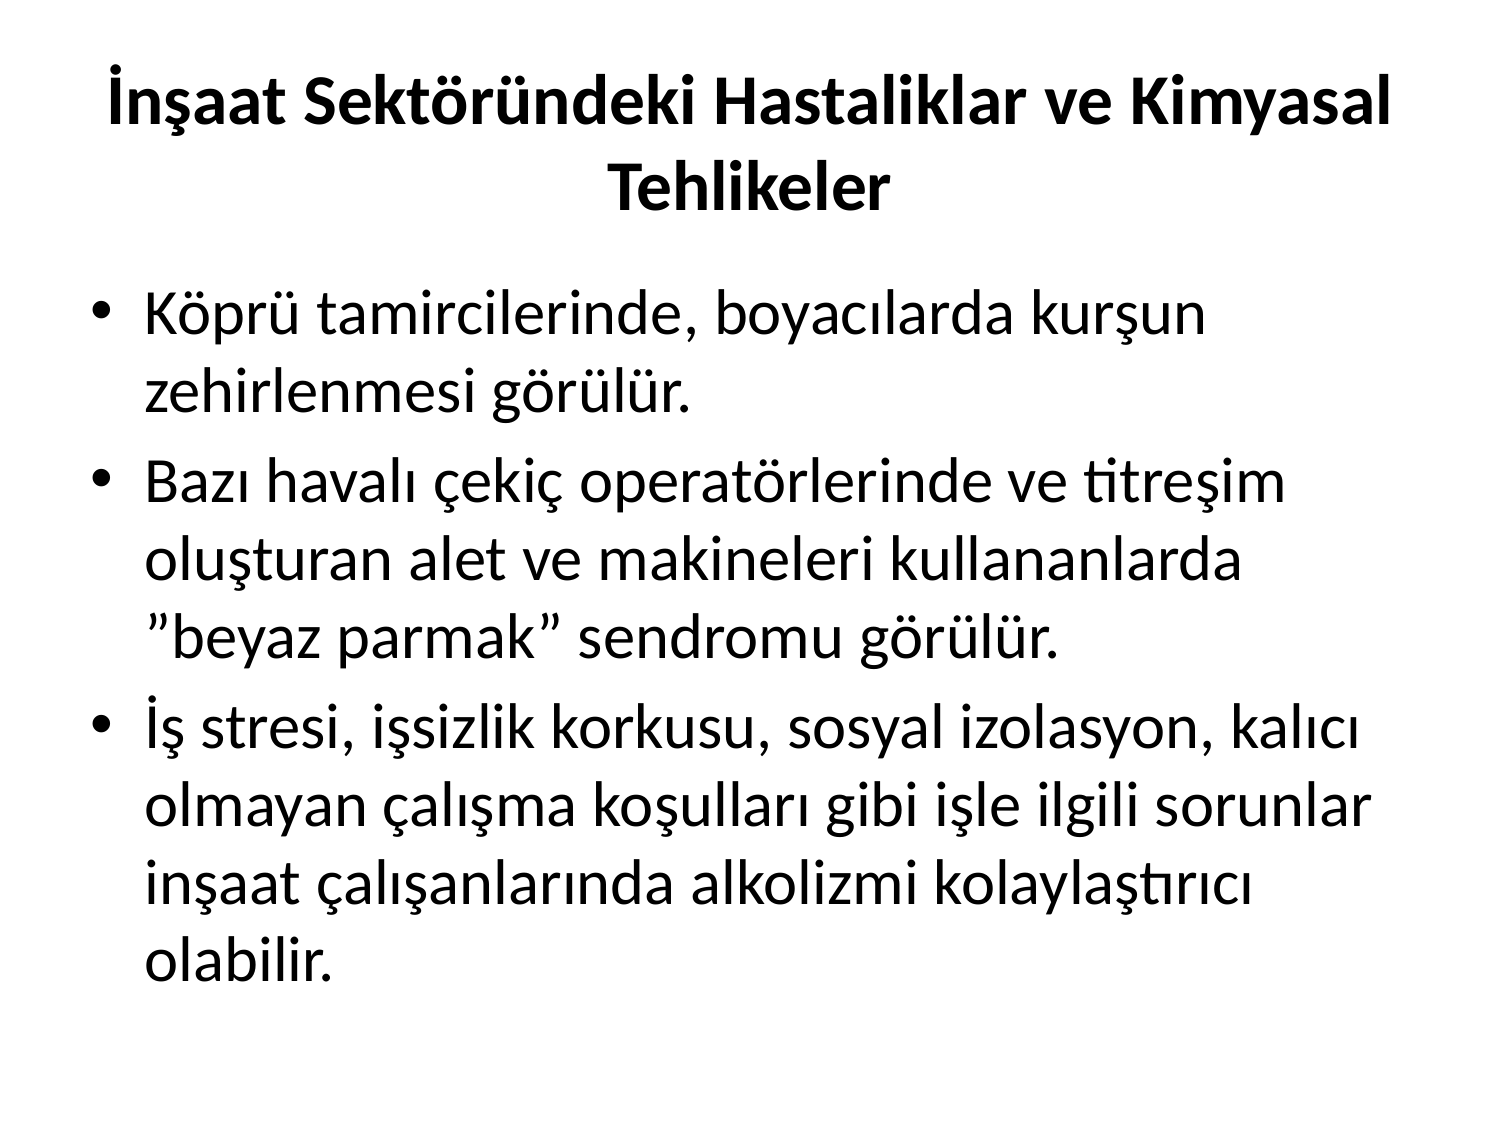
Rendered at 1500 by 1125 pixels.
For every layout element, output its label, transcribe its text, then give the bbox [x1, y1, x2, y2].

list Köprü tamircilerinde, boyacılarda kurşun zehirlenmesi görülür. Bazı havalı çekiç operatörlerinde ve titreşim oluşturan alet ve makineleri kullananlarda ”beyaz parmak” sendromu görülür. İş stresi, işsizlik korkusu, sosyal izolasyon, kalıcı olmayan çalışma koşulları gibi işle ilgili sorunlar inşaat çalışanlarında alkolizmi kolaylaştırıcı olabilir. [75, 262, 1425, 1005]
title İnşaat Sektöründeki Hastaliklar ve Kimyasal Tehlikeler [75, 45, 1425, 233]
